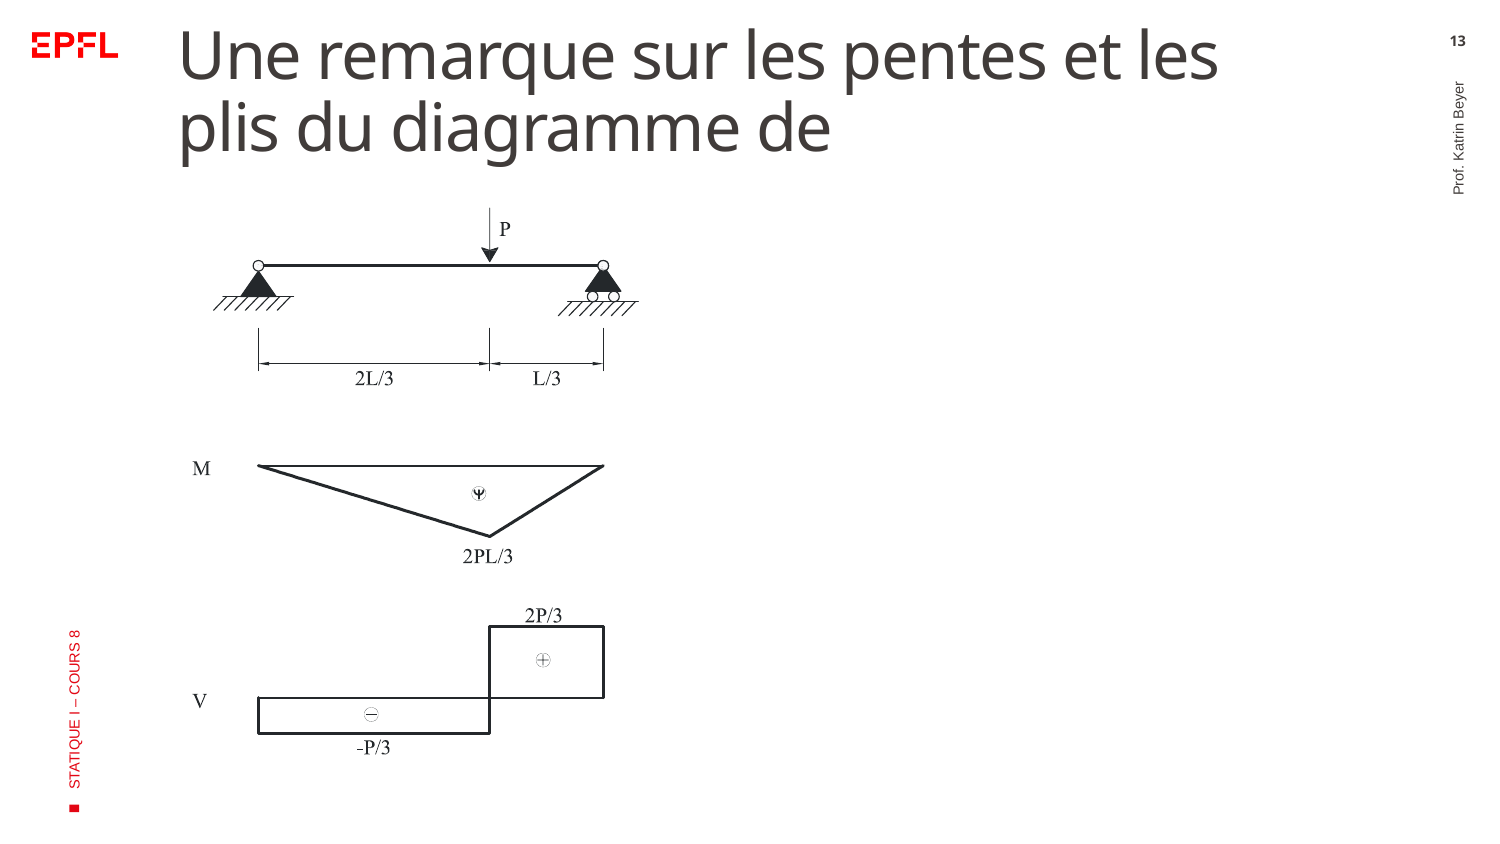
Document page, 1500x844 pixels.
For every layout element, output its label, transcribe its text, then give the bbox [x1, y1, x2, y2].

footer Prof. Katrin Beyer [1415, 59, 1500, 641]
slide_number STATIQUE I – COURS 8 [0, 256, 149, 805]
slide_number 13 [1415, 32, 1500, 59]
picture [192, 207, 724, 789]
picture [21, 21, 129, 69]
